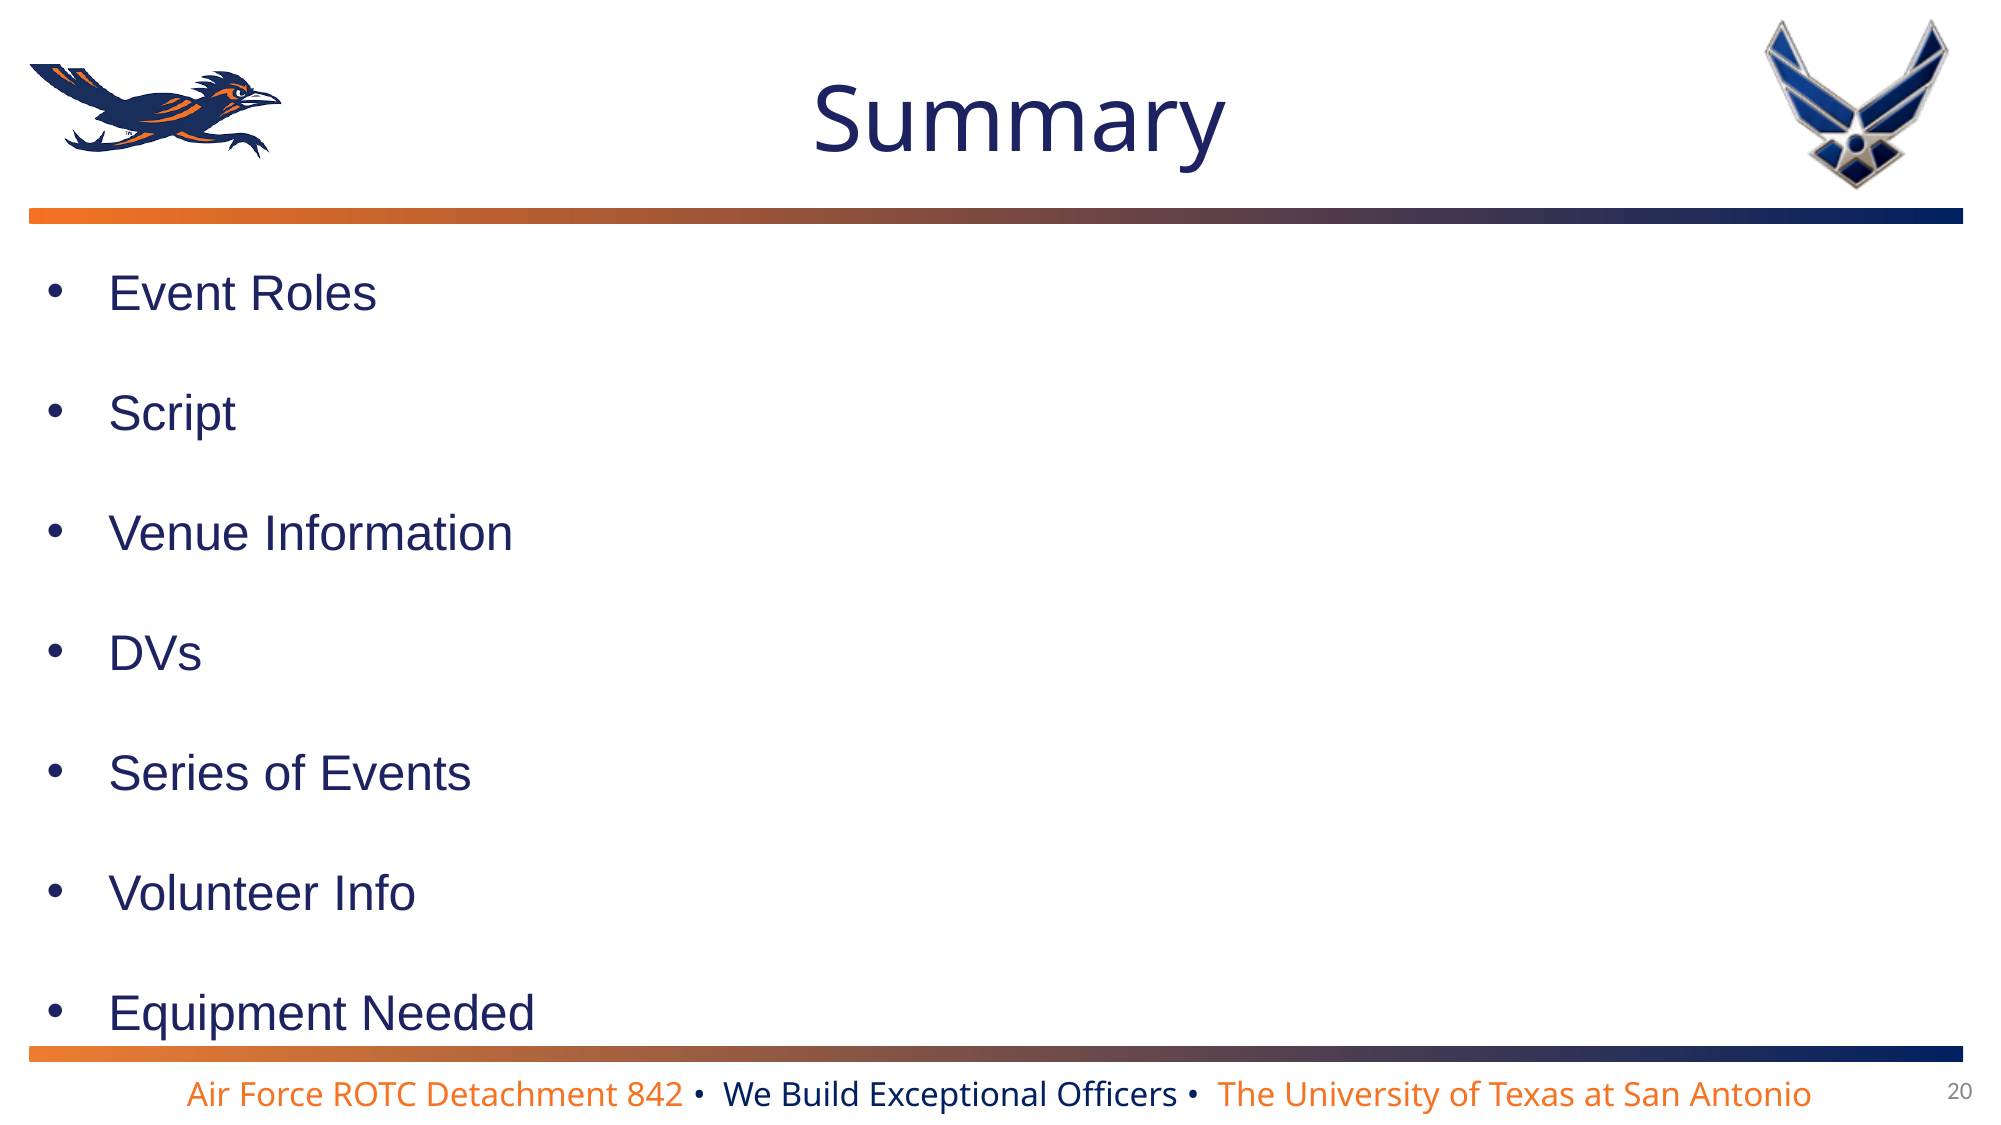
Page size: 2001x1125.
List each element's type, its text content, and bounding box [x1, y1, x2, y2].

text_box Event Roles Script Venue Information DVs Series of Events Volunteer Info Equipment Needed [29, 253, 2000, 1021]
text_box Air Force ROTC Detachment 842 • We Build Exceptional Officers • The University of Texas at San Antonio [0, 1065, 2000, 1121]
text_box [29, 208, 1964, 224]
picture [29, 64, 282, 161]
text_box Summary [313, 52, 1719, 178]
picture [1724, 18, 1988, 205]
slide_number ‹#› [1745, 1059, 1988, 1120]
text_box [29, 1046, 1964, 1062]
